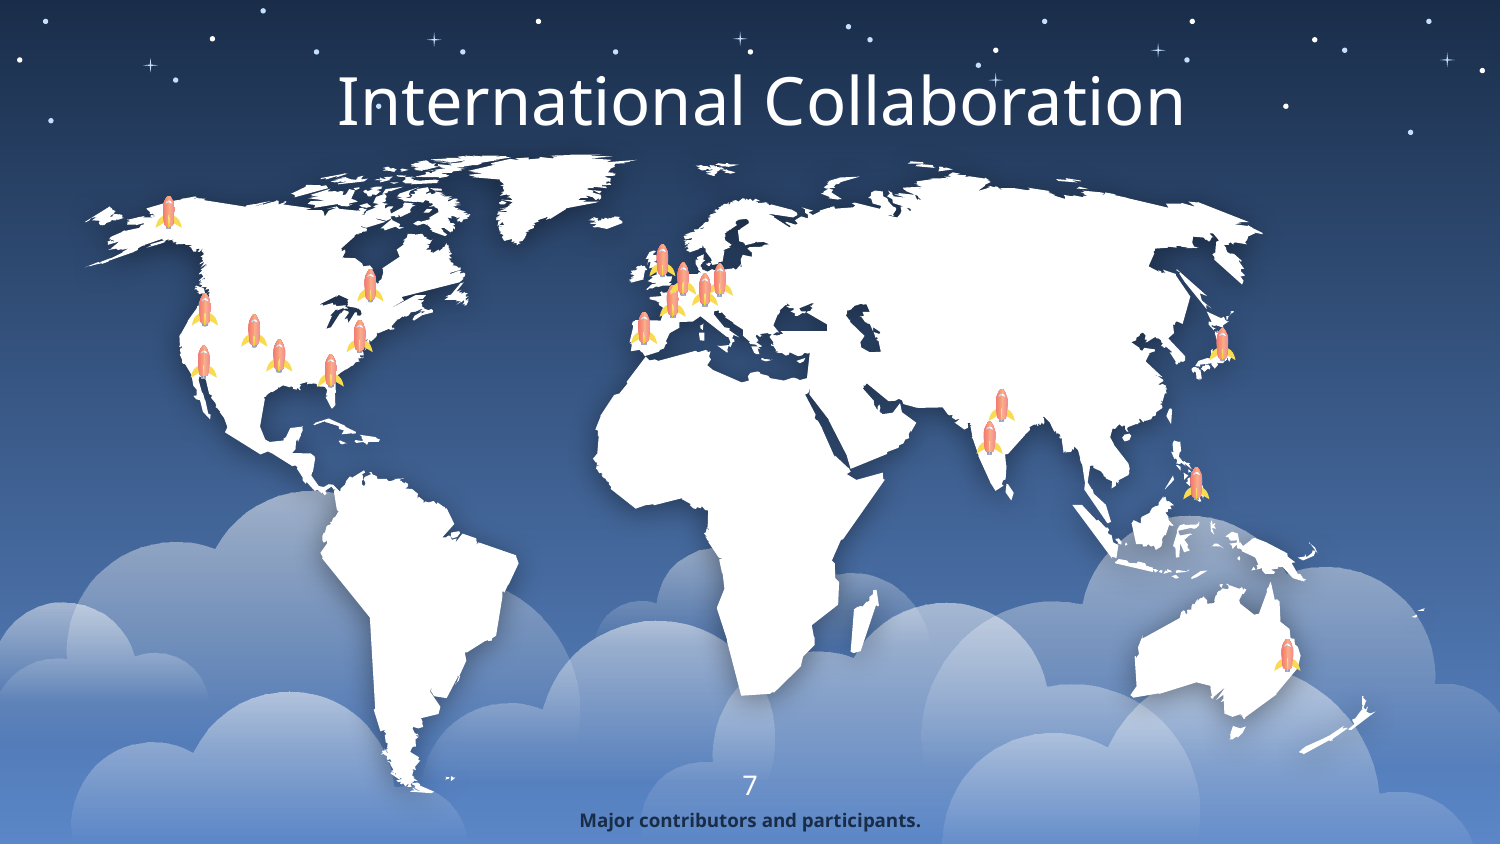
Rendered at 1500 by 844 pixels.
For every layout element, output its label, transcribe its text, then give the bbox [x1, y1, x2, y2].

text_box [382, 166, 397, 172]
text_box [938, 166, 953, 172]
text_box [592, 172, 1263, 696]
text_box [1274, 638, 1301, 672]
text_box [649, 243, 676, 278]
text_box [988, 388, 1016, 423]
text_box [659, 284, 686, 318]
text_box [240, 313, 268, 348]
text_box [1225, 531, 1307, 582]
slide_number 7 [705, 754, 795, 805]
text_box [1130, 582, 1291, 720]
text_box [706, 263, 734, 297]
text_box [630, 311, 658, 345]
text_box [1297, 542, 1318, 561]
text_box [357, 268, 384, 303]
text_box [1299, 696, 1376, 755]
text_box [320, 173, 368, 185]
text_box [374, 176, 393, 183]
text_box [317, 353, 345, 388]
text_box [1229, 725, 1246, 740]
list Major contributors and participants. [116, 805, 1384, 839]
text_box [1209, 327, 1236, 362]
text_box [155, 195, 182, 229]
text_box [695, 163, 739, 177]
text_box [976, 421, 1003, 455]
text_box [669, 262, 697, 296]
text_box [907, 161, 937, 169]
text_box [691, 273, 719, 307]
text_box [190, 345, 218, 379]
text_box [396, 154, 638, 245]
text_box [84, 184, 519, 794]
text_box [1183, 466, 1210, 501]
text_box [266, 339, 293, 373]
title International Collaboration [250, 74, 1275, 140]
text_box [191, 292, 219, 327]
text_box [346, 319, 373, 354]
